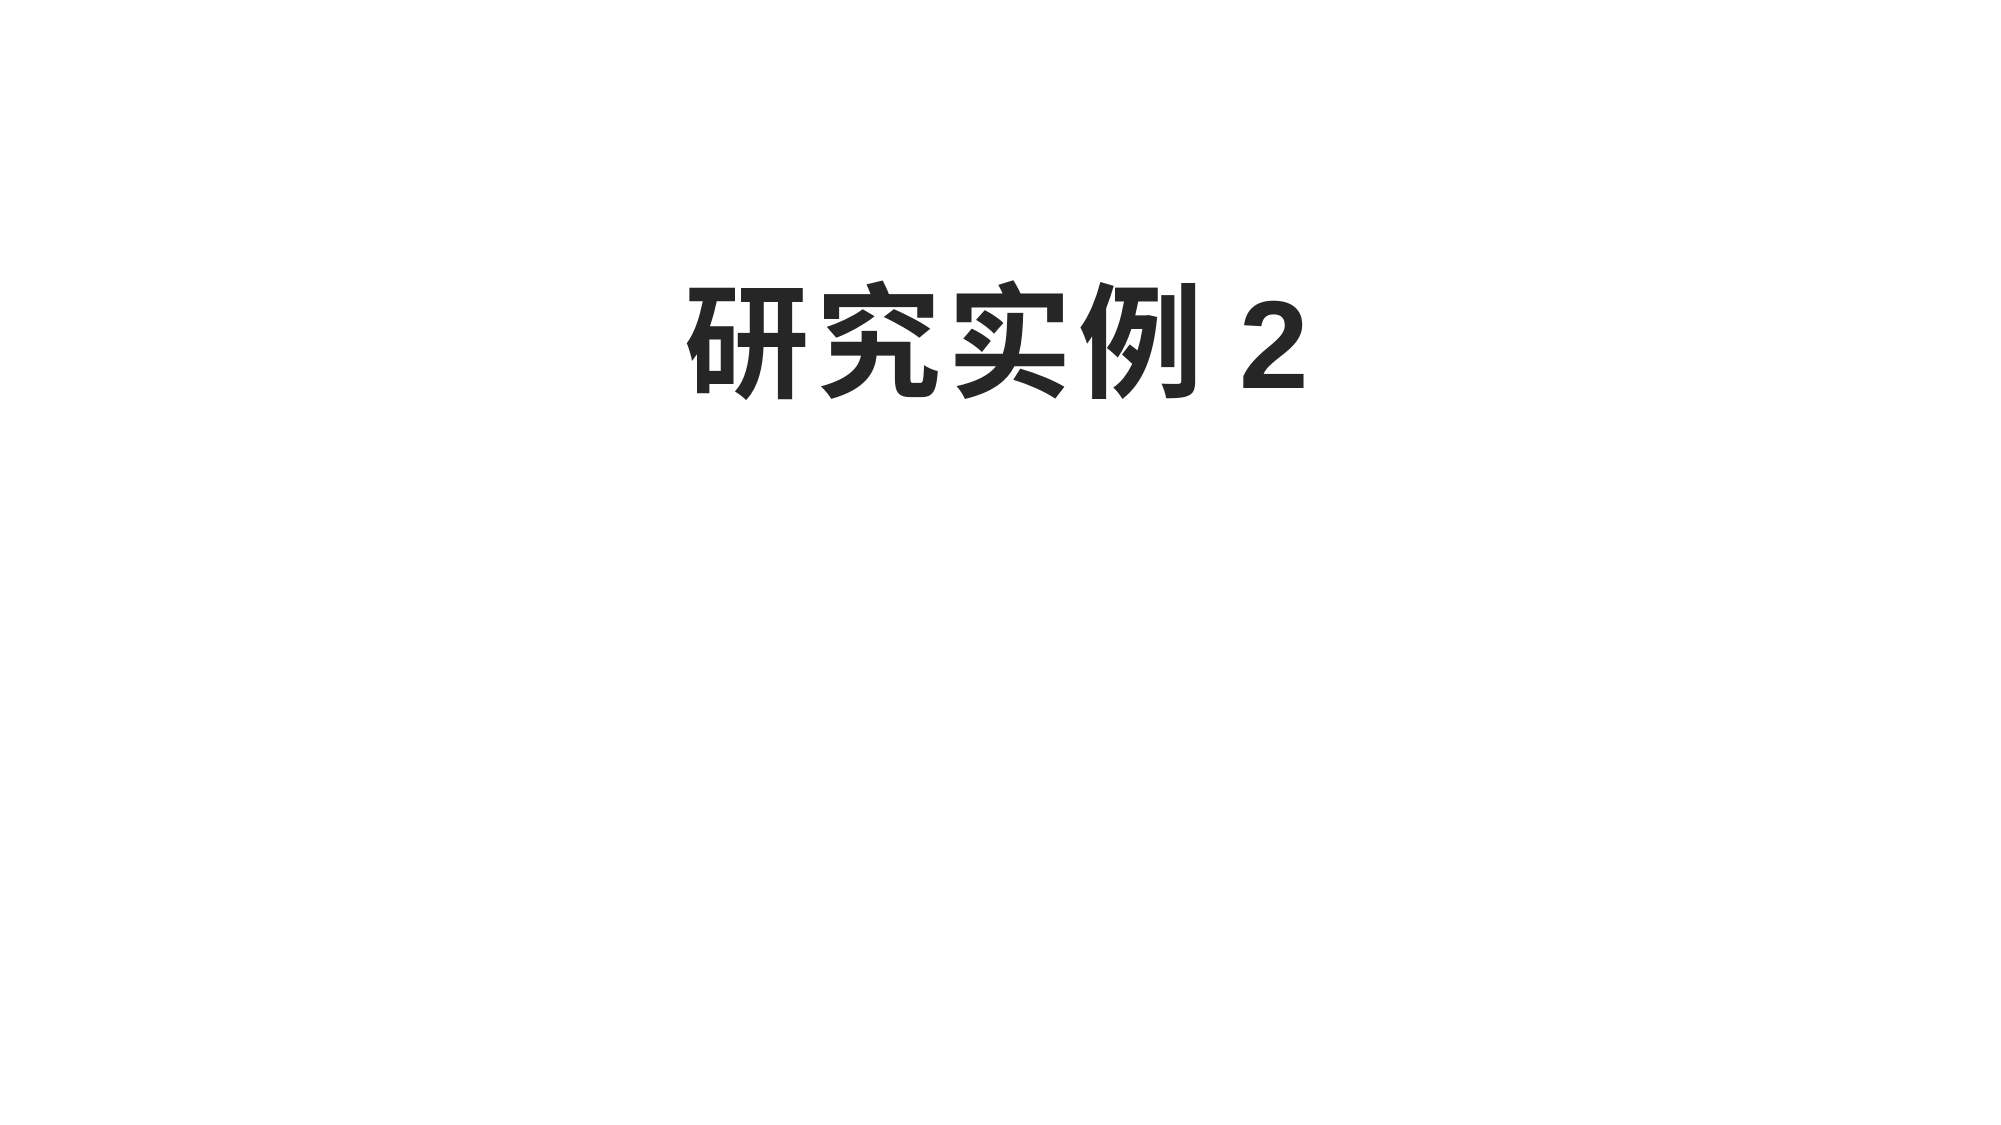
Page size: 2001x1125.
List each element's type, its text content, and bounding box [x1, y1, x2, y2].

title 研究实例2 [196, 149, 1805, 572]
